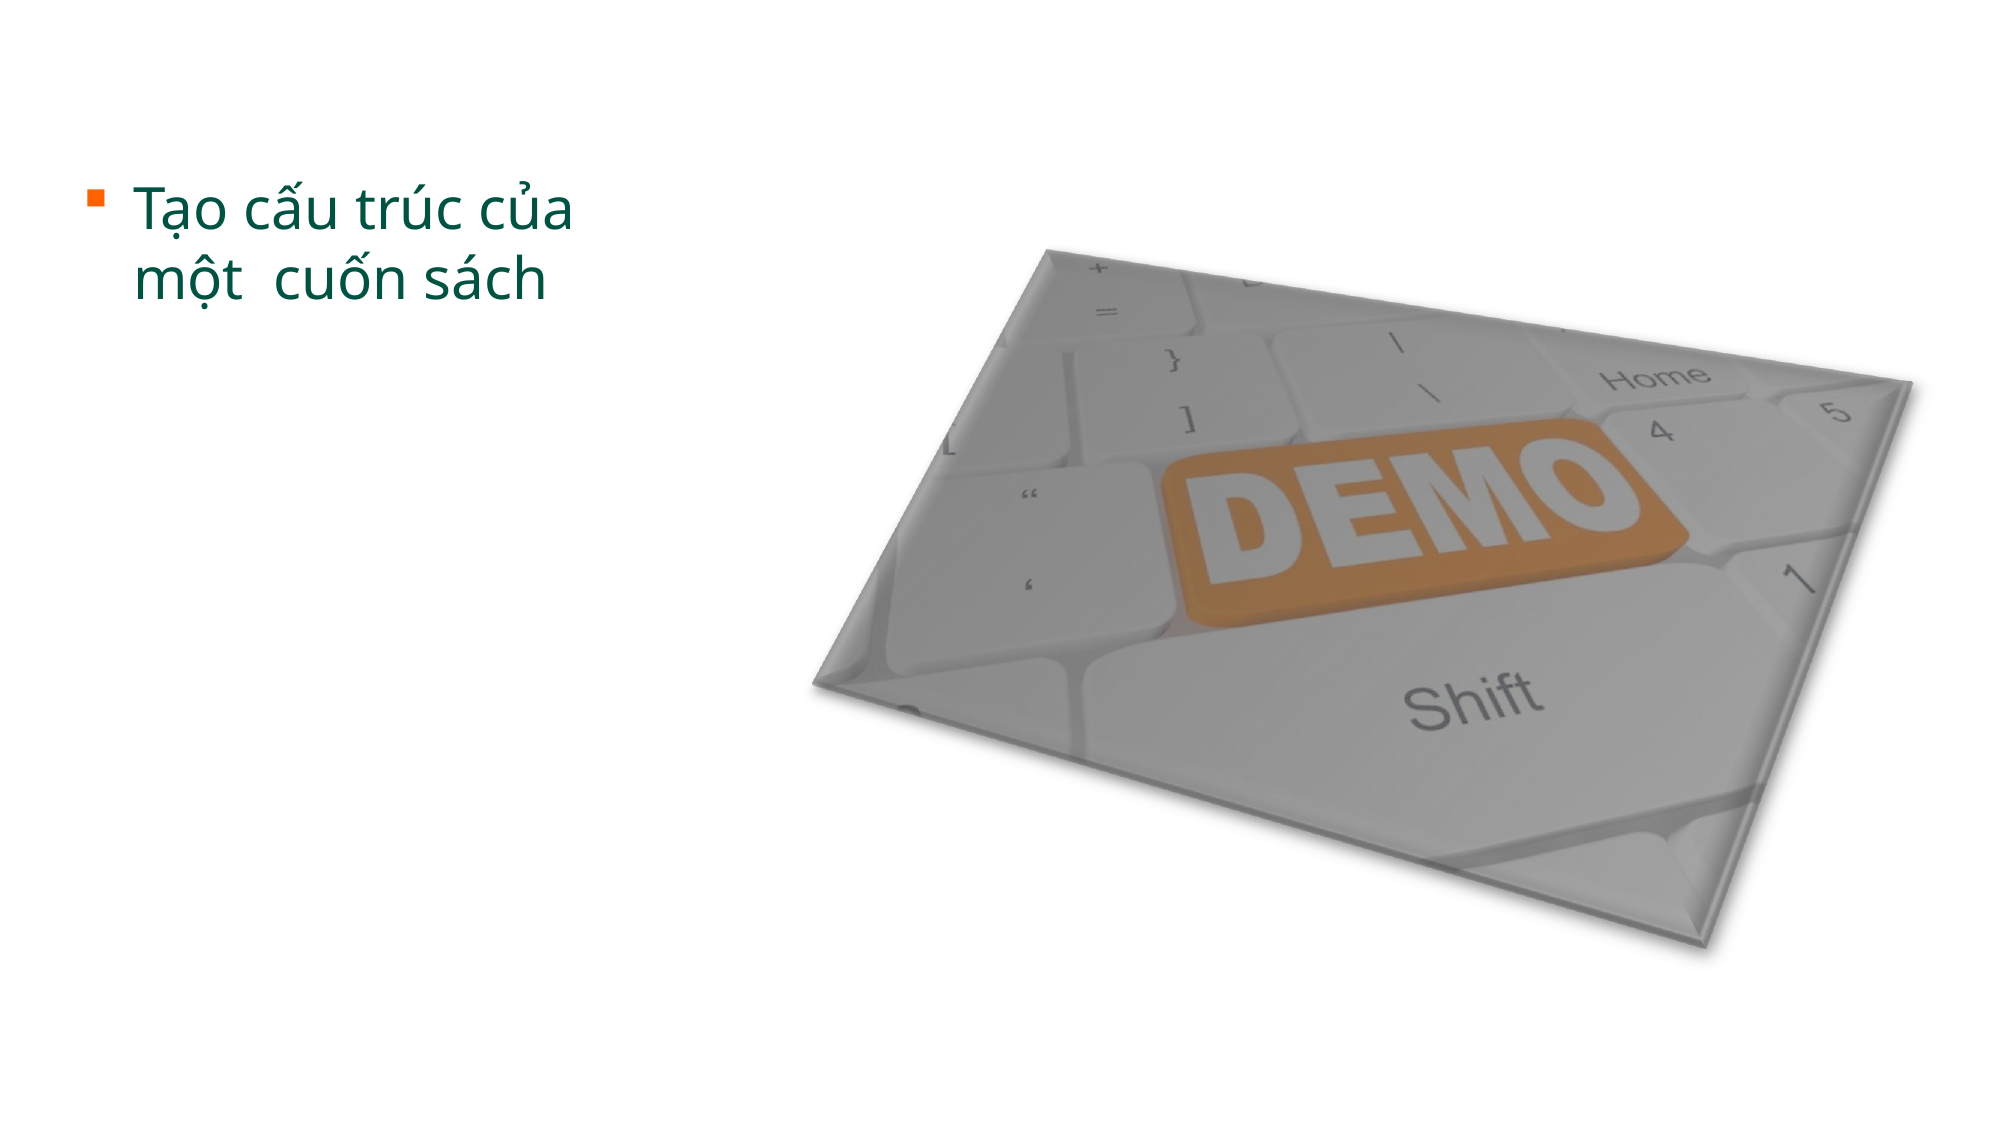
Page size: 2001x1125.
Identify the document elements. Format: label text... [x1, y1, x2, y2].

text_box [787, 233, 1948, 988]
title Tạo cấu trúc của một cuốn sách [80, 170, 677, 359]
